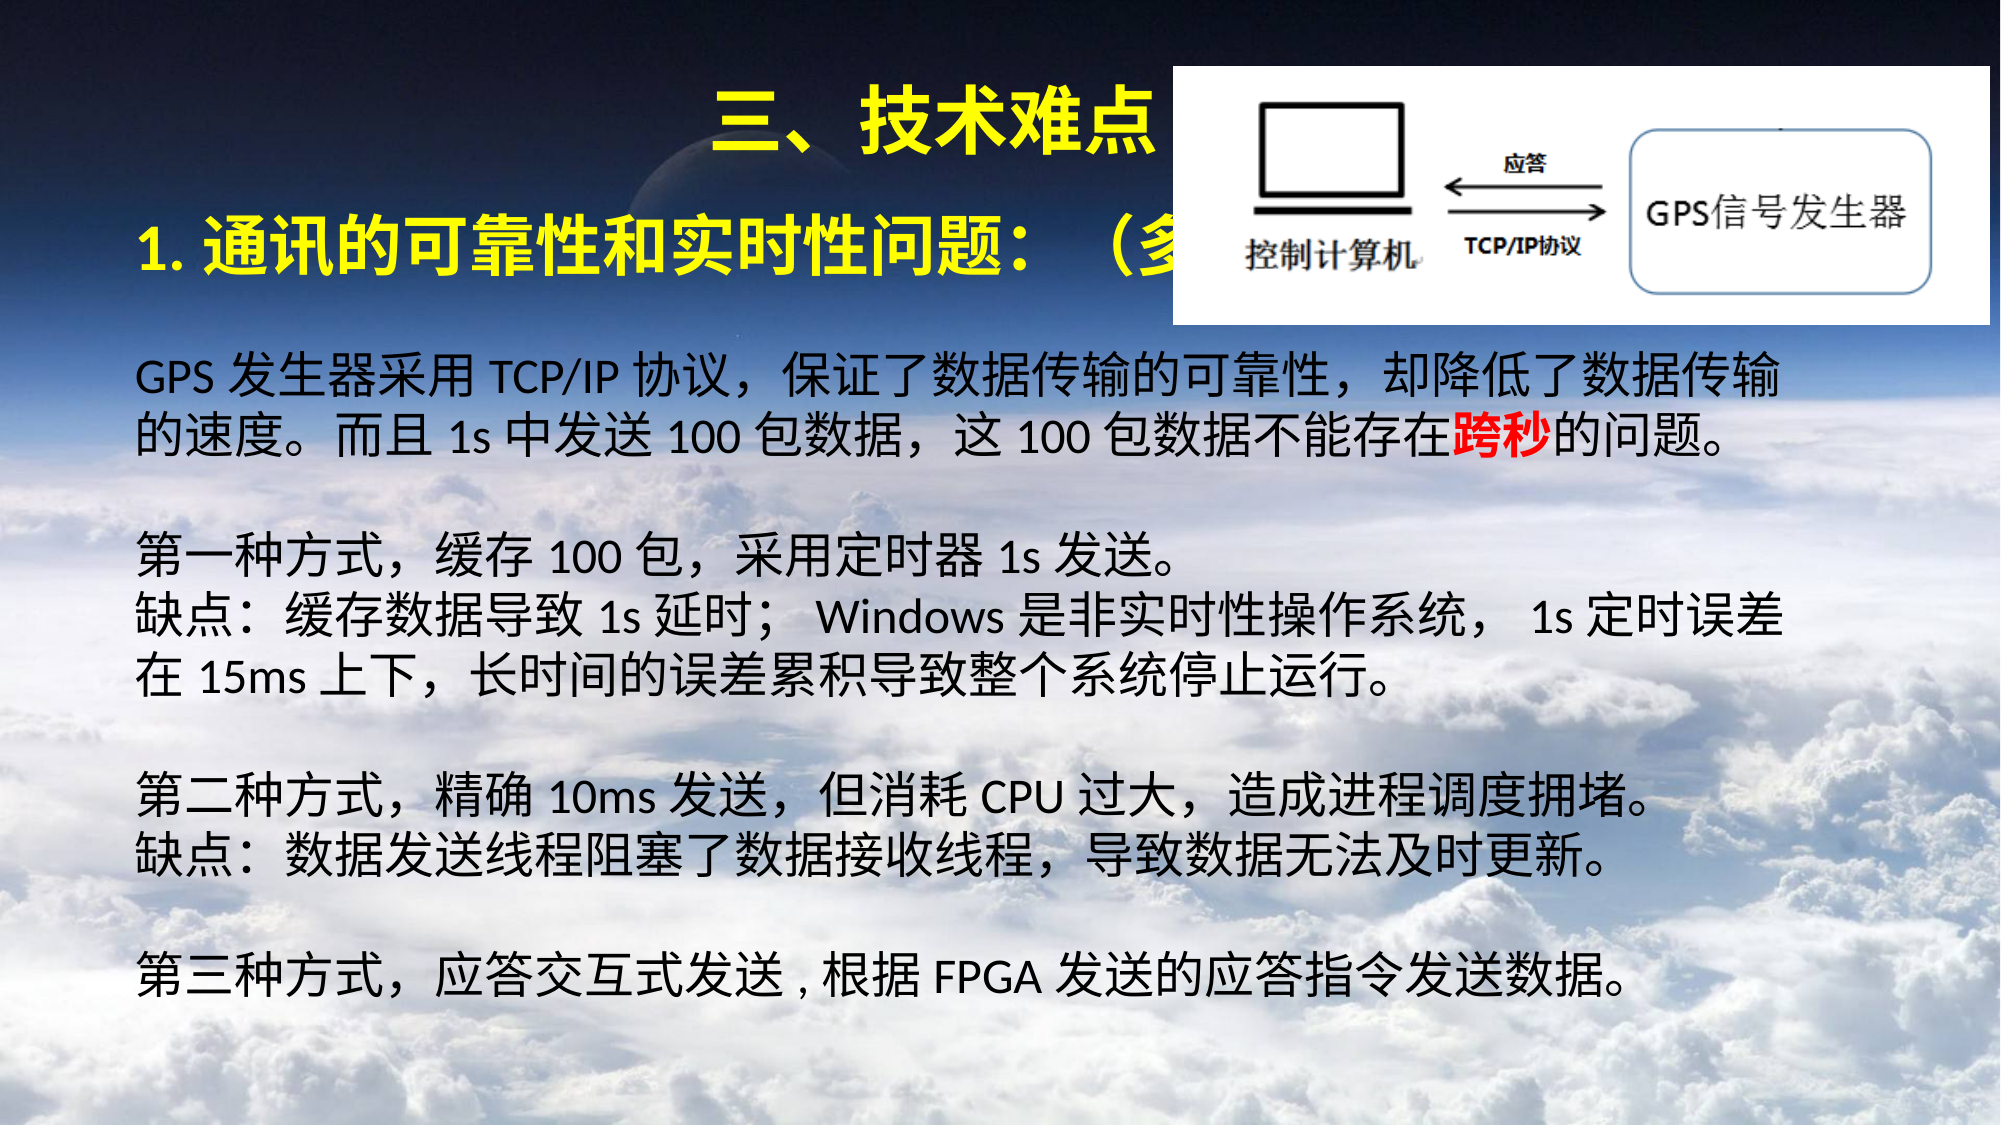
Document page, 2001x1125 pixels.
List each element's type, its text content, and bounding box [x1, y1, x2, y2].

text_box 1.通讯的可靠性和实时性问题：（多系统时钟同步） GPS发生器采用TCP/IP协议，保证了数据传输的可靠性，却降低了数据传输的速度。而且1s中发送100包数据，这100包数据不能存在跨秒的问题。 第一种方式，缓存100包，采用定时器1s发送。 缺点：缓存数据导致1s延时；Windows是非实时性操作系统，1s定时误差在15ms上下，长时间的误差累积导致整个系统停止运行。 第二种方式，精确10ms发送，但消耗CPU过大，造成进程调度拥堵。 缺点：数据发送线程阻塞了数据接收线程，导致数据无法及时更新。 第三种方式，应答交互式发送,根据FPGA发送的应答指令发送数据。 [120, 196, 1810, 1102]
picture [0, 0, 2001, 1125]
text_box 三、技术难点 [694, 66, 1173, 172]
